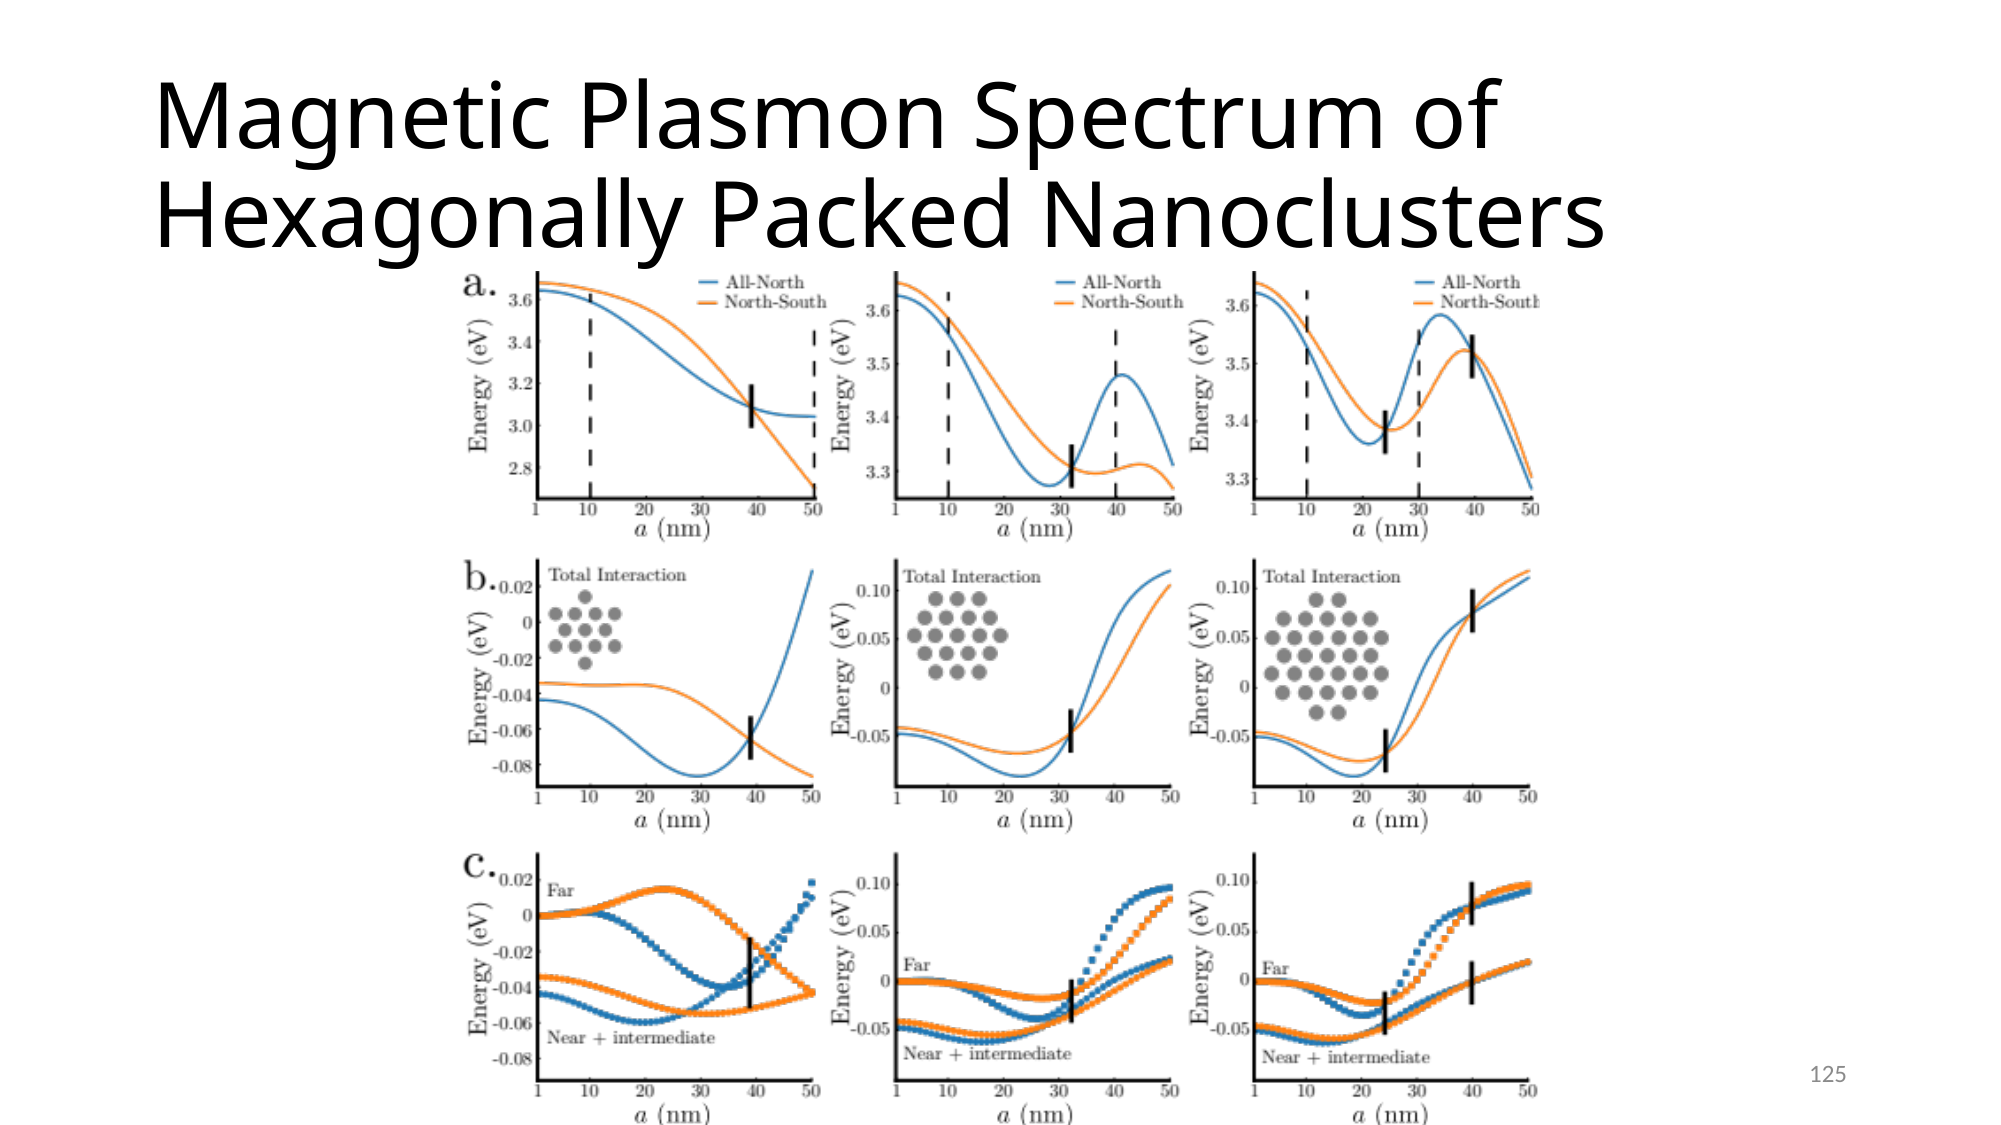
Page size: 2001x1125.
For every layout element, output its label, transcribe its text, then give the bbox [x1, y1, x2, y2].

slide_number 124 [1540, 1042, 1863, 1103]
title Magnetic Plasmon Spectrum of Hexagonally Packed Nanoclusters [137, 59, 1863, 278]
picture [460, 271, 1540, 1125]
